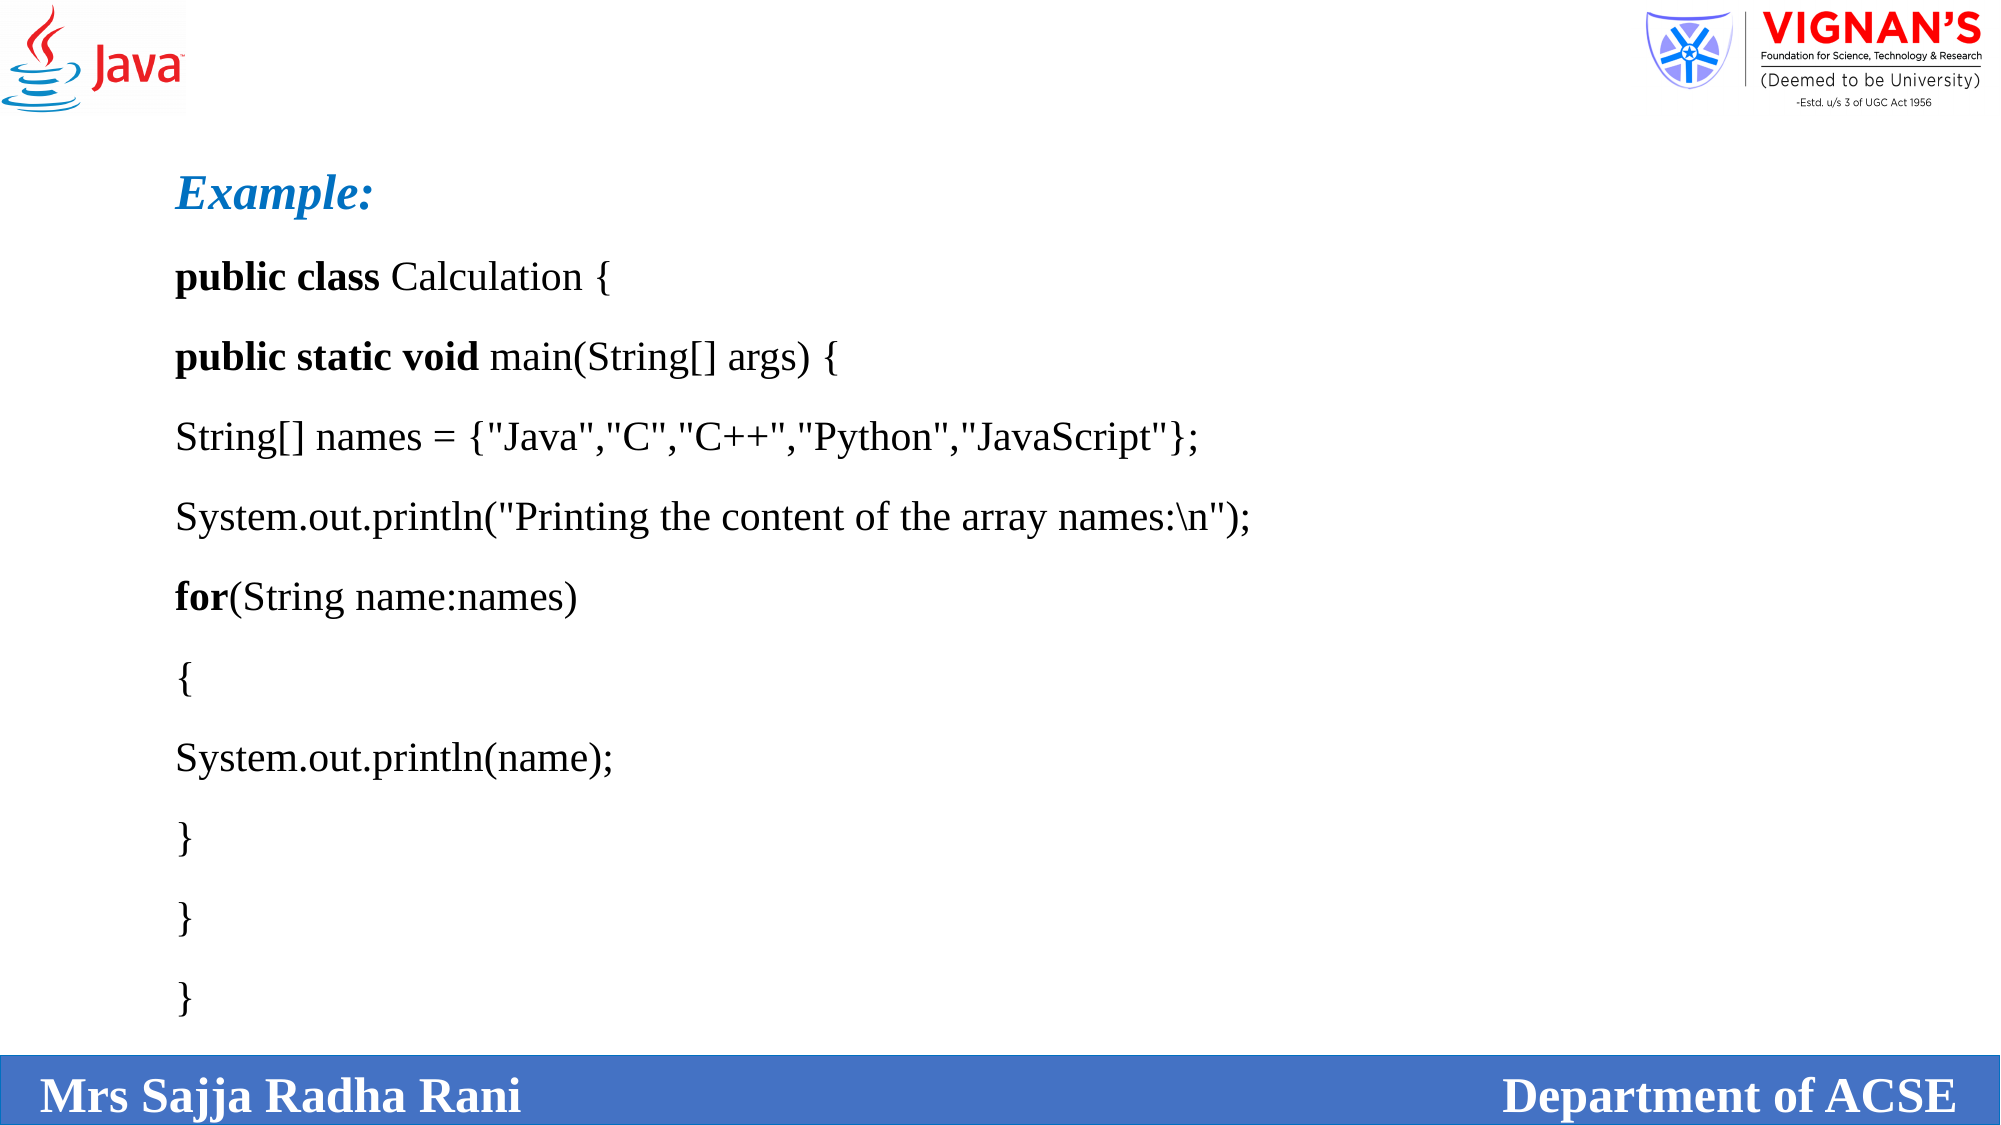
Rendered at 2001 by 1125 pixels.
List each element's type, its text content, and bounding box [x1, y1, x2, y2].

picture [0, 0, 186, 116]
picture [1631, 0, 2000, 116]
text_box Example: public class Calculation { public static void main(String[] args) { String[] names = {"Java","C","C++","Python","JavaScript"}; System.out.println("Printing the content of the array names:\n"); for(String name:names) { System.out.println(name); } } } [160, 115, 1767, 1027]
